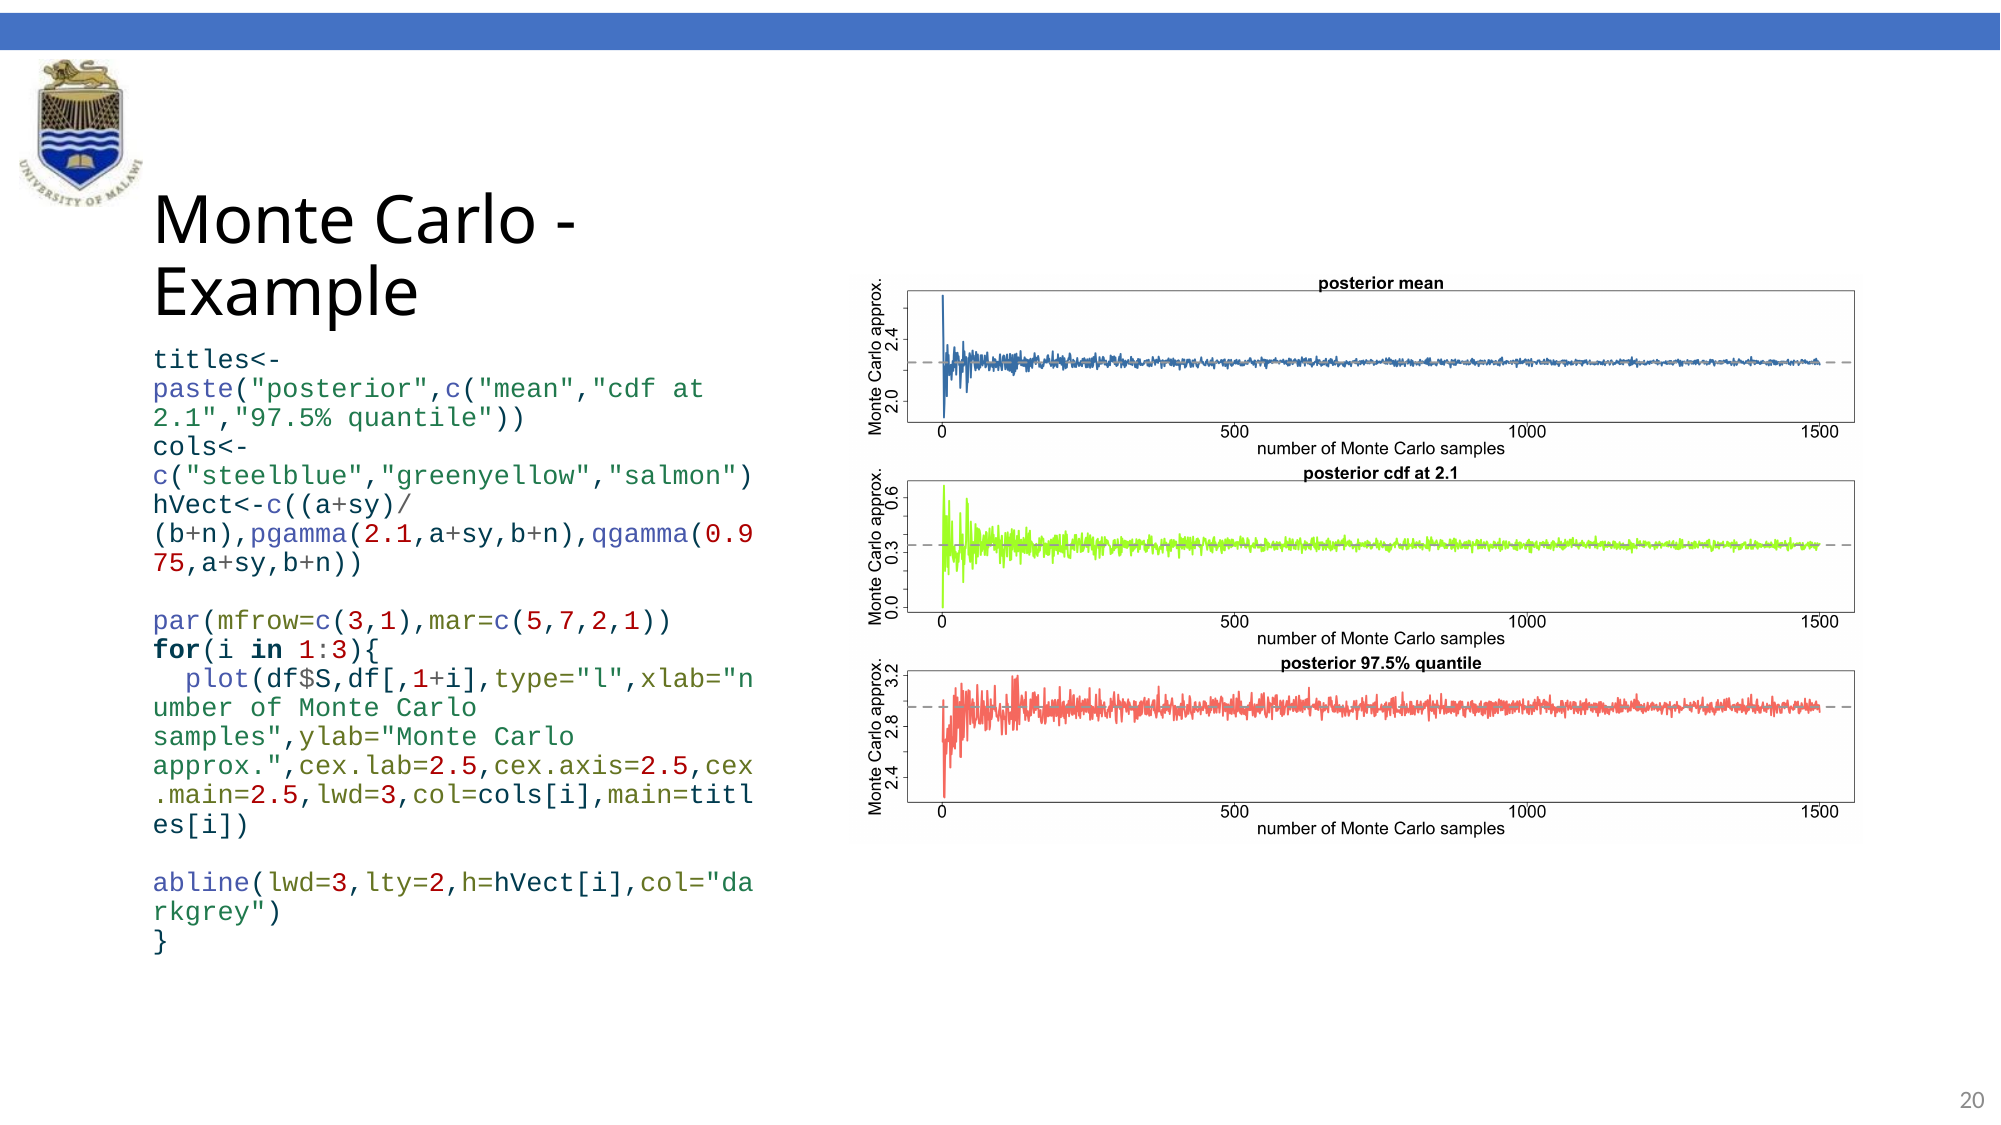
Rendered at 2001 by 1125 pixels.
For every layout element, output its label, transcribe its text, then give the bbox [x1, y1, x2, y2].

picture [849, 274, 1863, 844]
title Monte Carlo - Example [137, 75, 783, 337]
slide_number 20 [1550, 1073, 2000, 1125]
picture [19, 59, 143, 207]
list titles<-paste("posterior",c("mean","cdf at 2.1","97.5% quantile")) cols<-c("steelblue","greenyellow","salmon") hVect<-c((a+sy)/(b+n),pgamma(2.1,a+sy,b+n),qgamma(0.975,a+sy,b+n)) par(mfrow=c(3,1),mar=c(5,7,2,1)) for(i in 1:3){ plot(df$S,df[,1+i],type="l",xlab="number of Monte Carlo samples",ylab="Monte Carlo approx.",cex.lab=2.5,cex.axis=2.5,cex.main=2.5,lwd=3,col=cols[i],main=titles[i]) abline(lwd=3,lty=2,h=hVect[i],col="darkgrey") } [137, 337, 783, 963]
